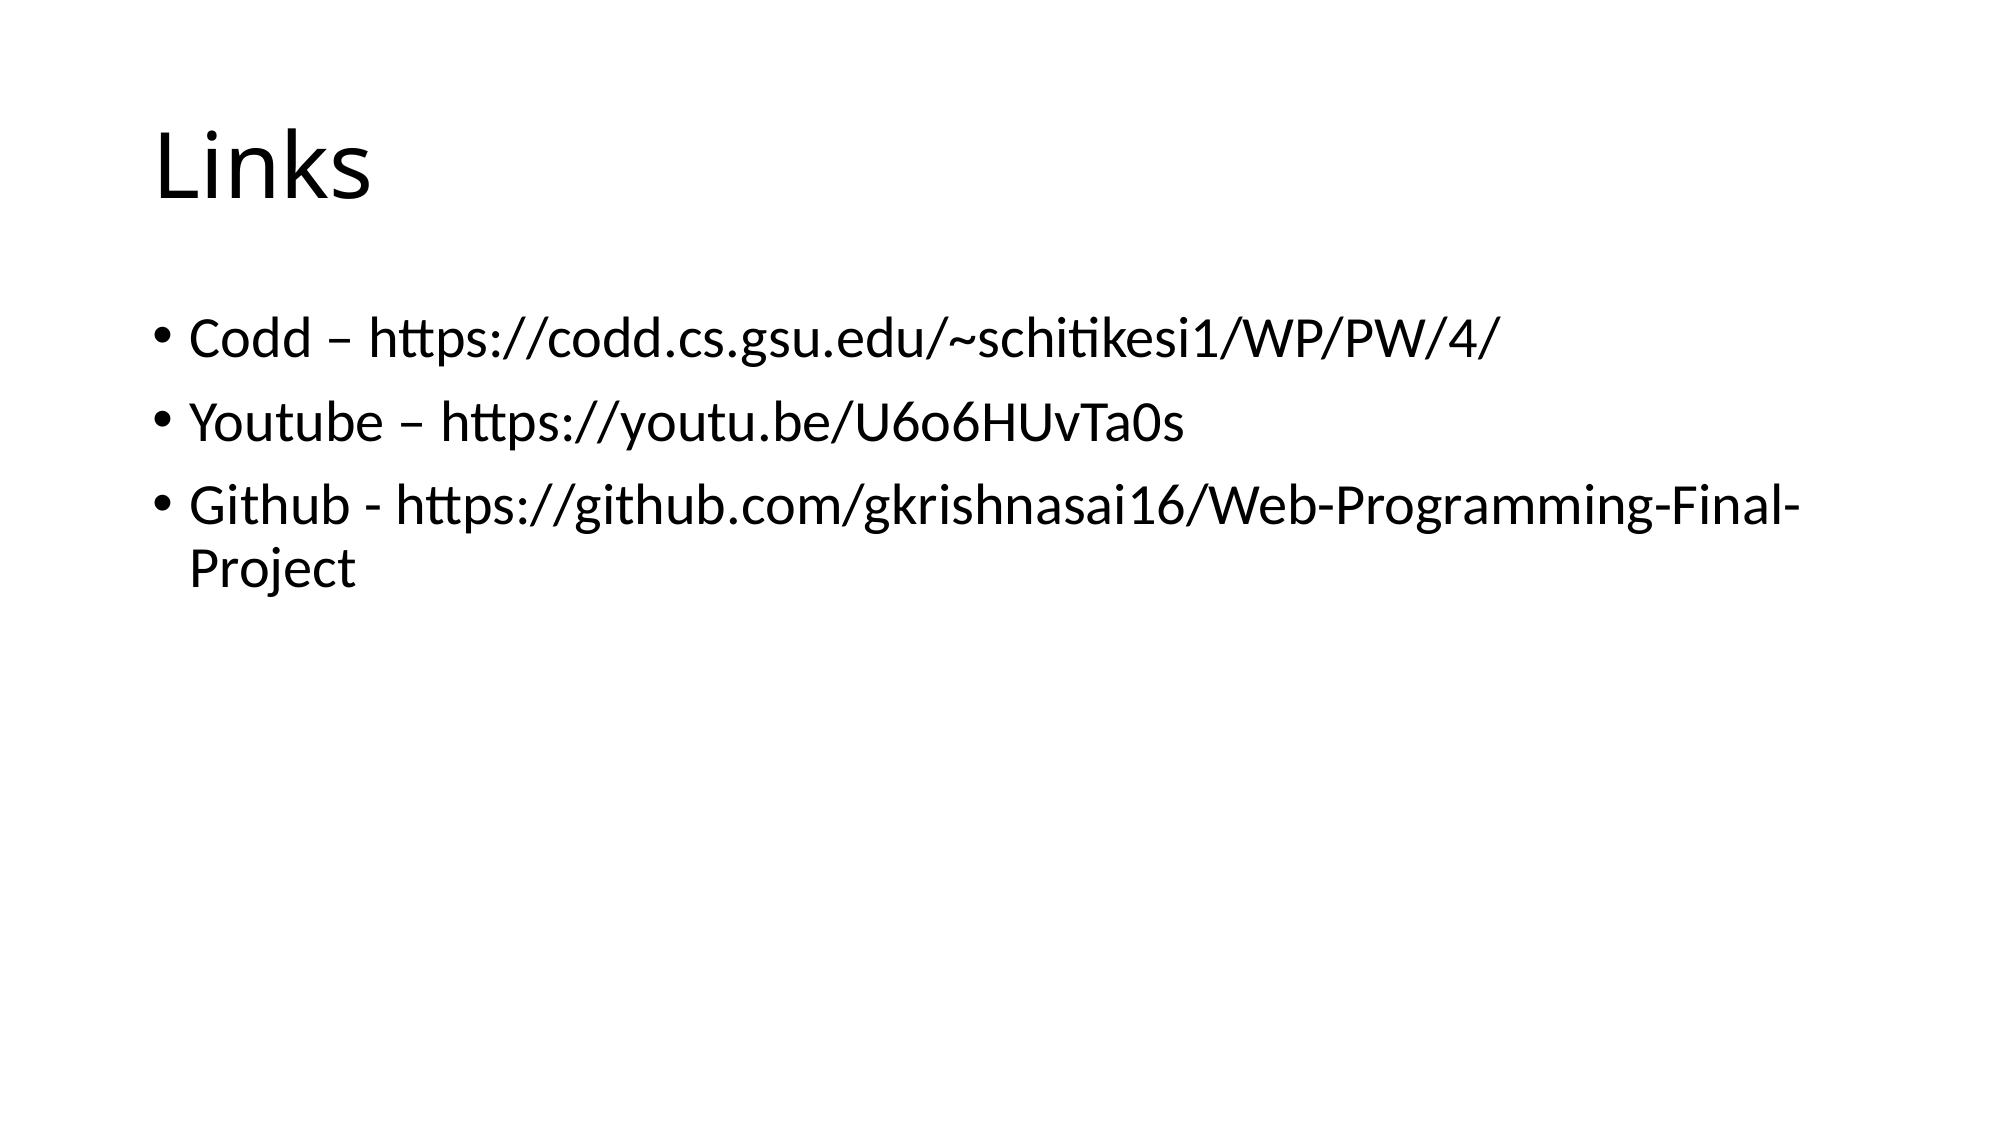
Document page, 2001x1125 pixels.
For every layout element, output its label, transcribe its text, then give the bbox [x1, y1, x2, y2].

text_box [438, 495, 469, 557]
title Links [137, 59, 1863, 278]
list Codd – https://codd.cs.gsu.edu/~schitikesi1/WP/PW/4/ Youtube – https://youtu.be/U6o6HUvTa0s Github - https://github.com/gkrishnasai16/Web-Programming-Final-Project [137, 299, 1863, 1014]
